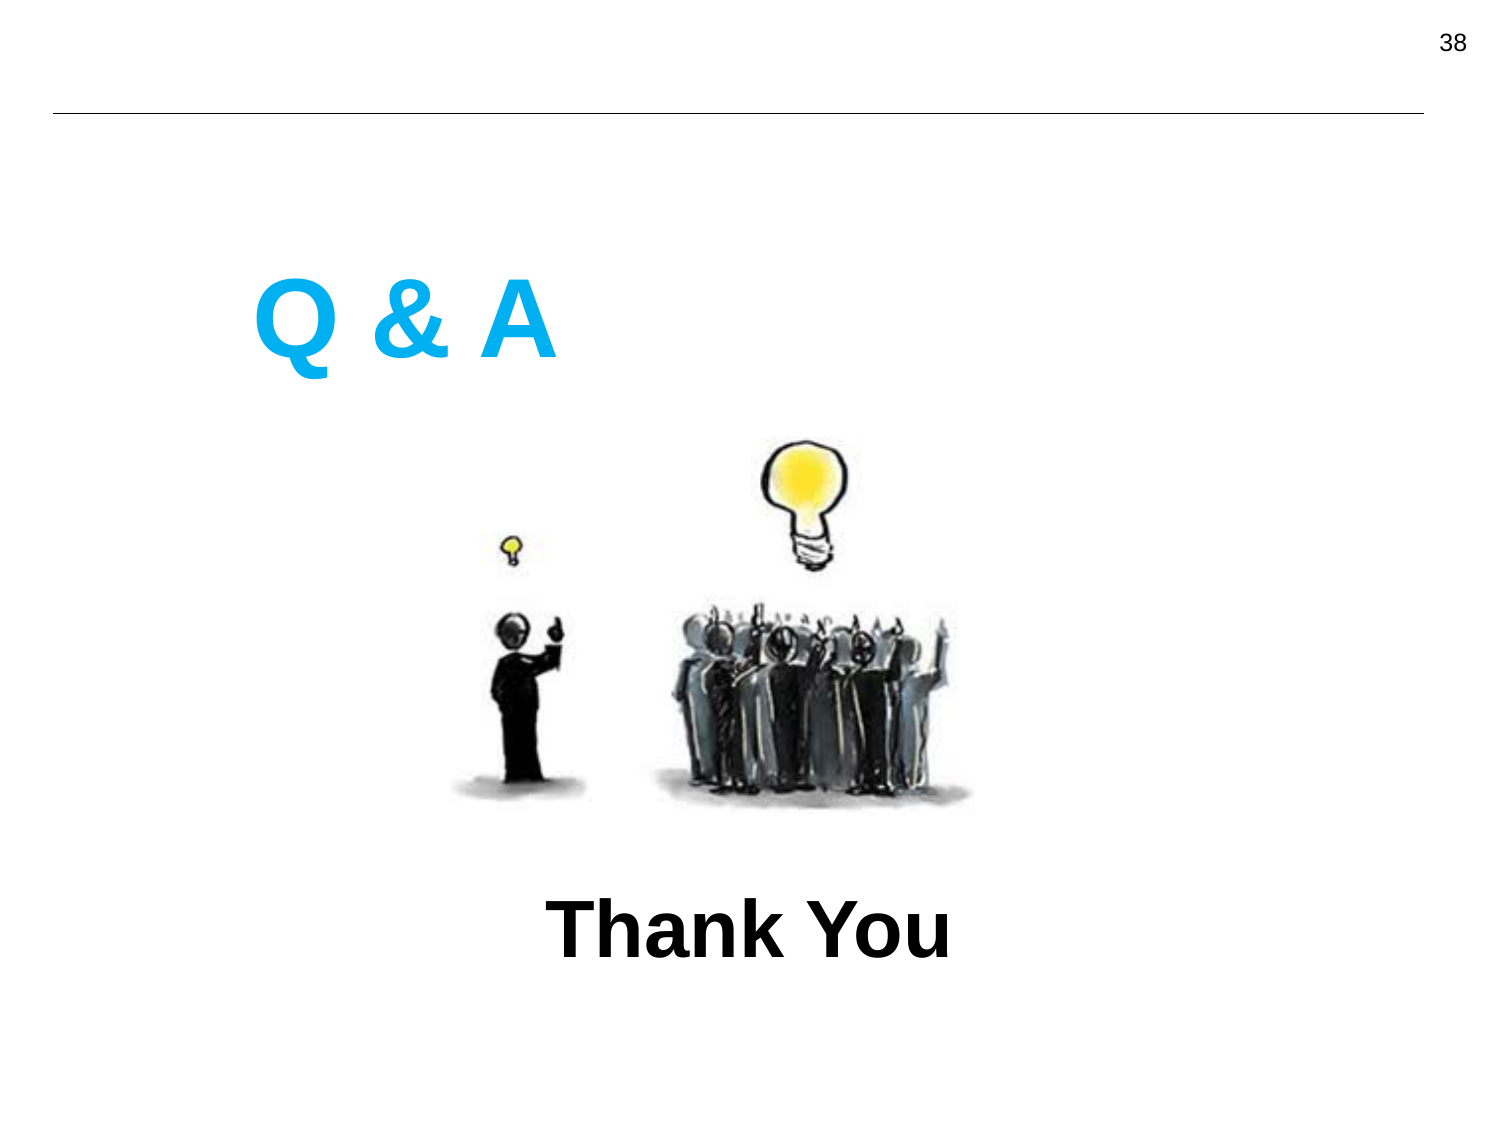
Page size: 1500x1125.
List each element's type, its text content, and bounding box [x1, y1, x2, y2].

title Thank You [0, 818, 1500, 981]
text_box Q & A [149, 237, 663, 388]
slide_number 38 [1131, 18, 1483, 62]
picture [449, 437, 976, 814]
